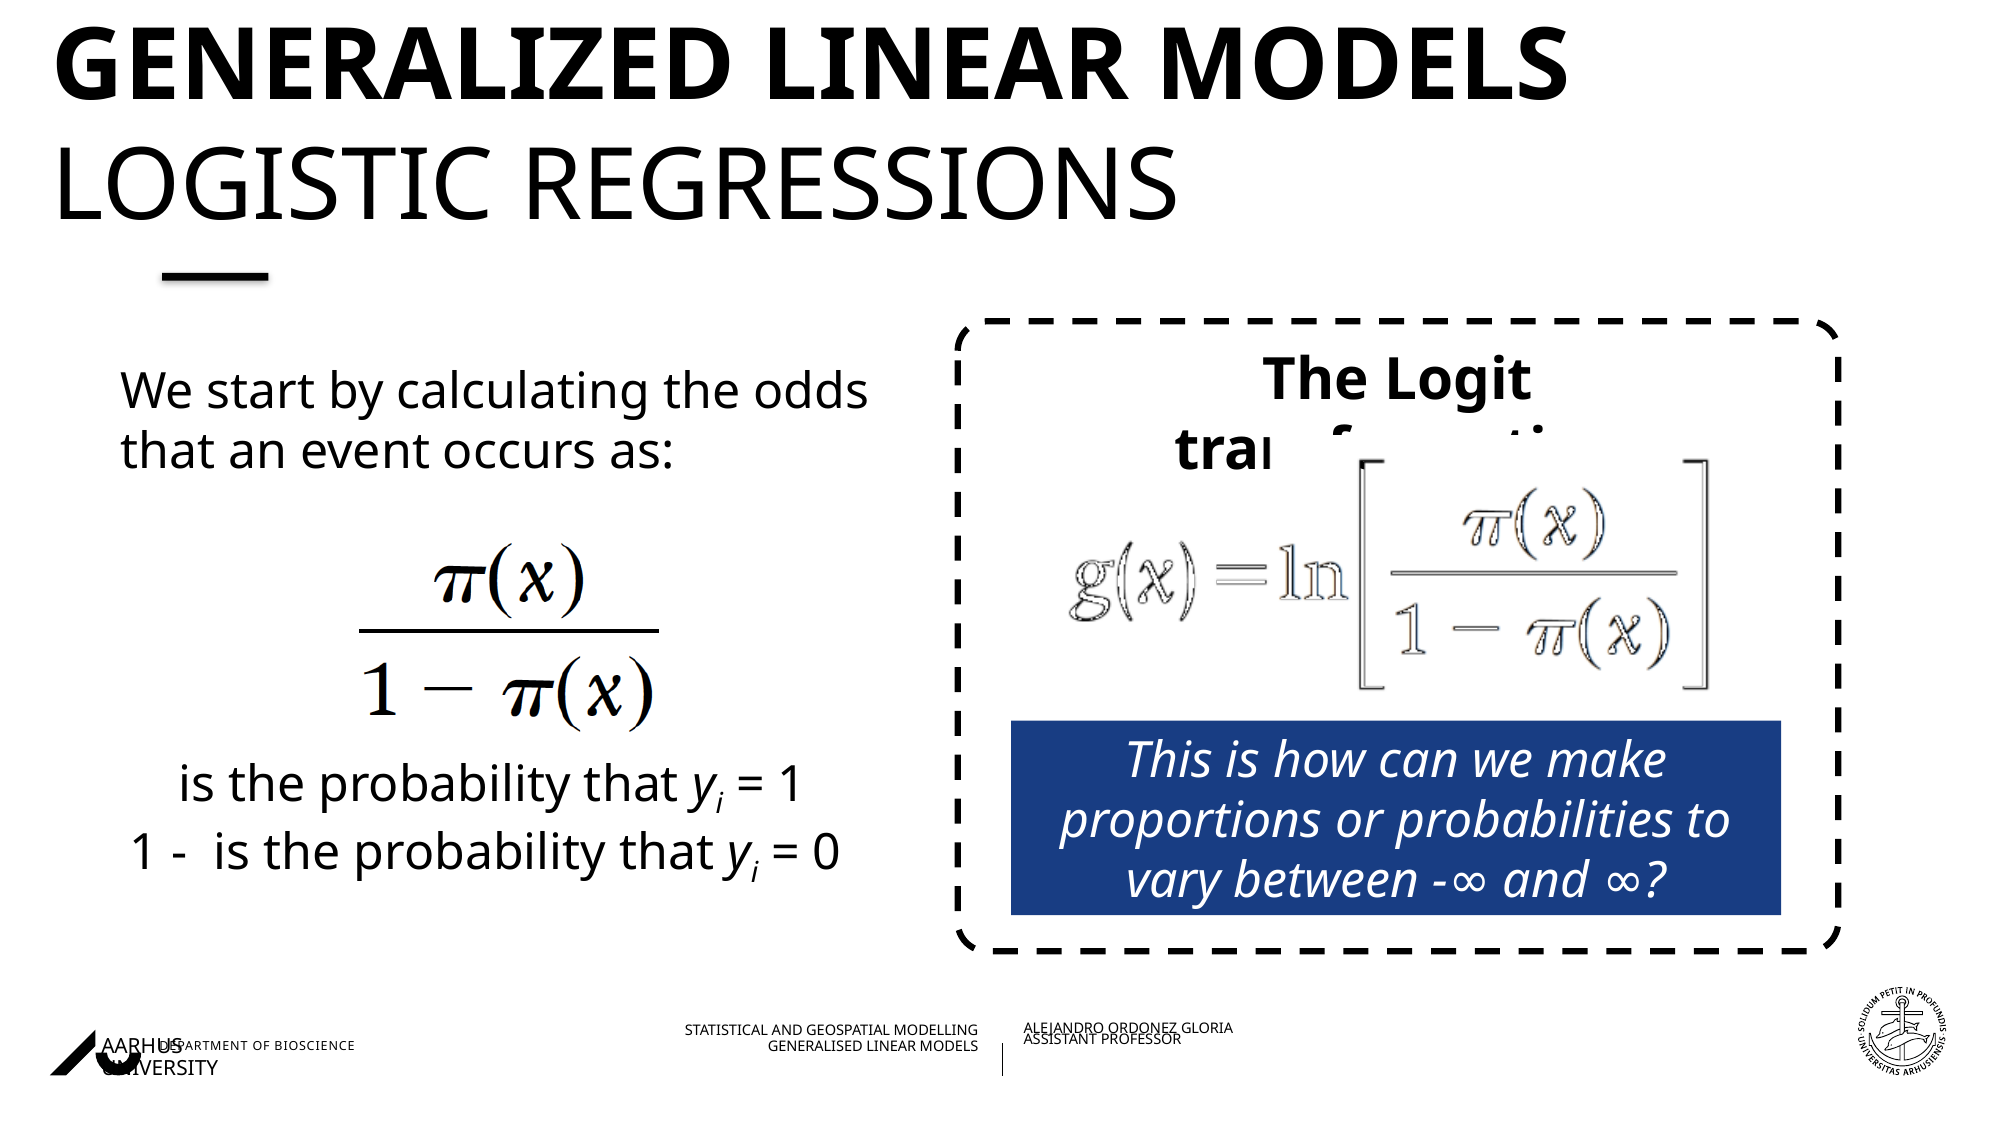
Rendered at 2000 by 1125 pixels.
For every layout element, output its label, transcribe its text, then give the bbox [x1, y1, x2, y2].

title Generalized Linear Models Logistic regressions [51, 24, 1948, 240]
picture [342, 528, 672, 745]
text_box We start by calculating the odds that an event occurs as: [105, 351, 909, 487]
picture [1063, 435, 1733, 696]
text_box [957, 321, 1839, 952]
